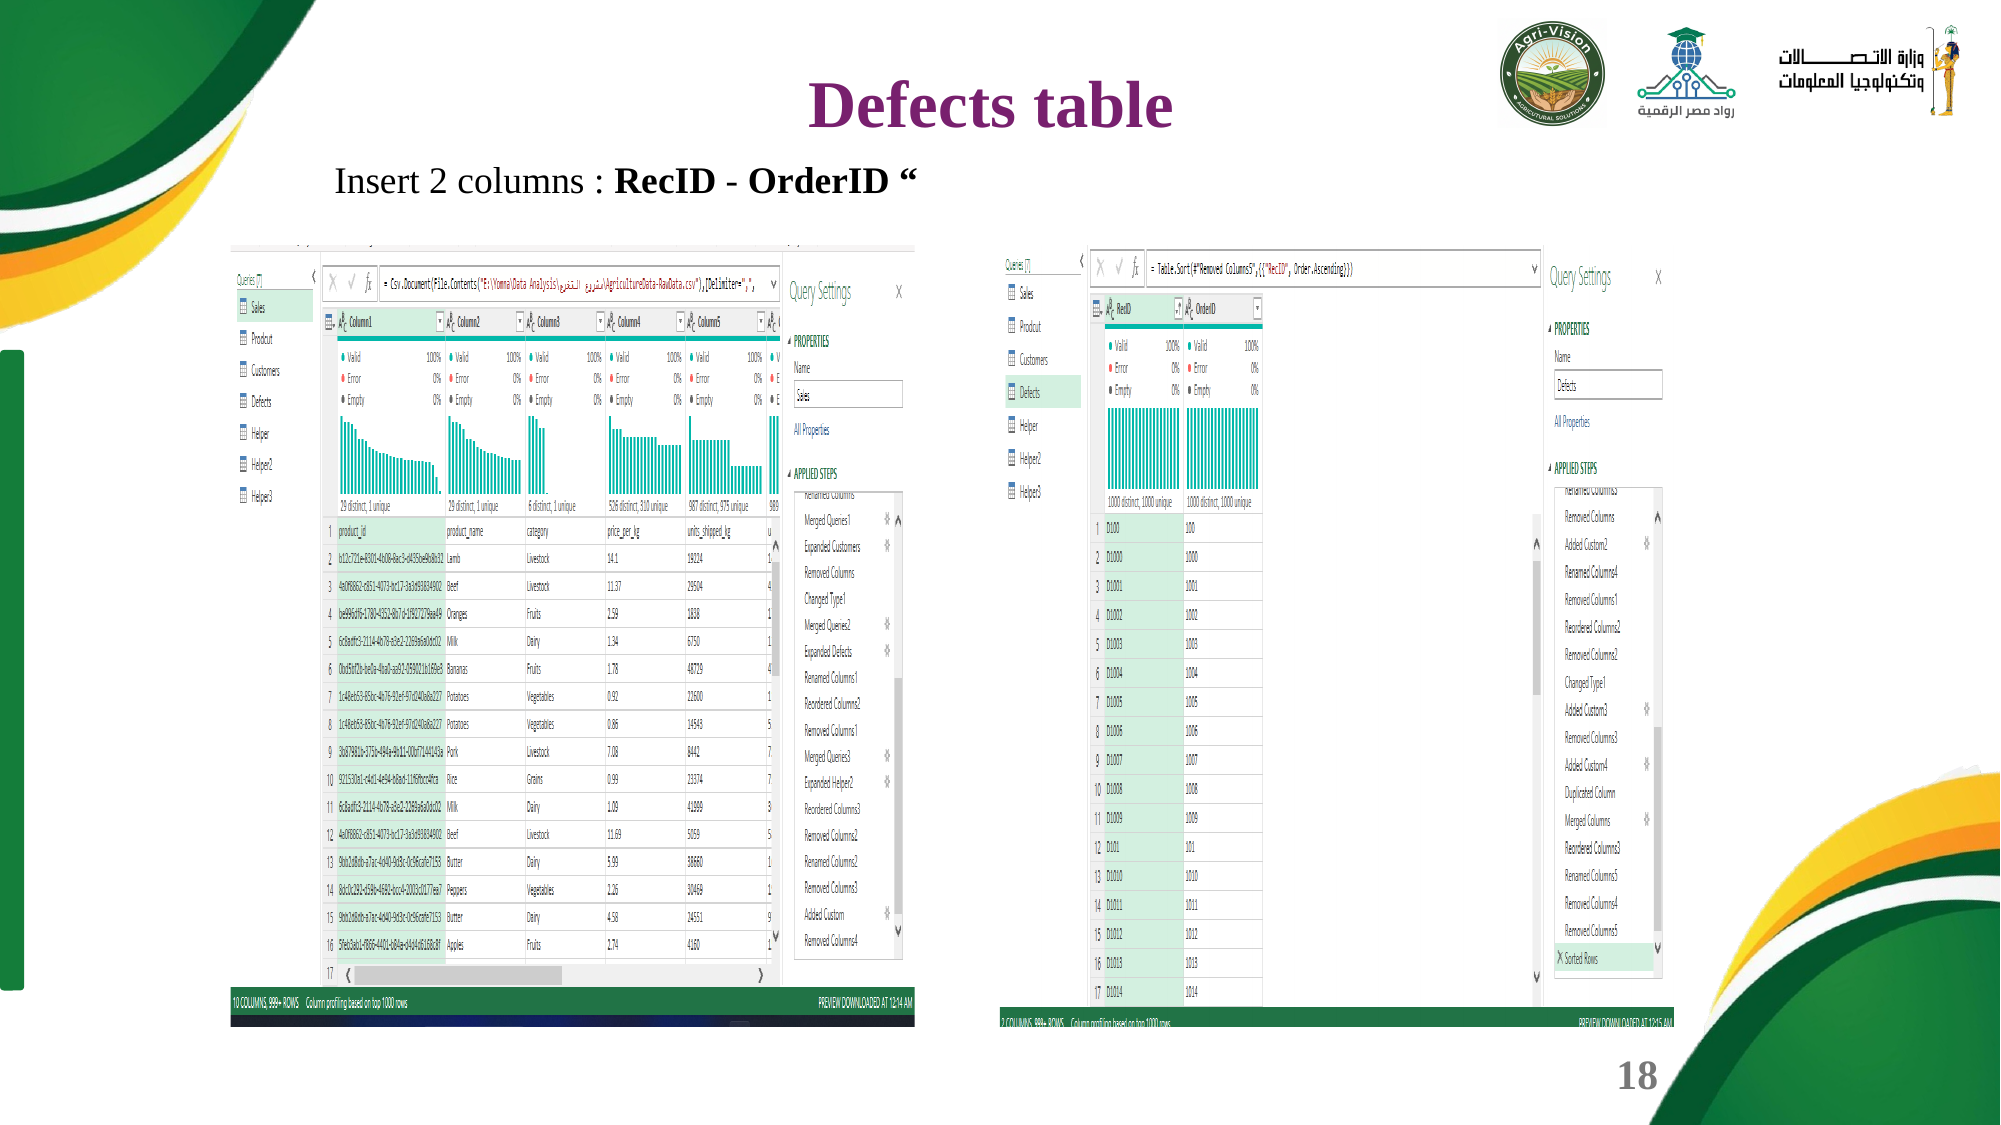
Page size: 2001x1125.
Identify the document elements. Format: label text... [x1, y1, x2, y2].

picture [1497, 18, 1607, 128]
text_box Insert 2 columns : RecID - OrderID “ [319, 149, 1733, 209]
picture [1764, 10, 1972, 128]
picture [0, 0, 916, 1027]
picture [1619, 12, 1751, 144]
slide_number 18 [1412, 1042, 1863, 1103]
text_box Defects table [675, 53, 1325, 149]
picture [999, 244, 2001, 1125]
